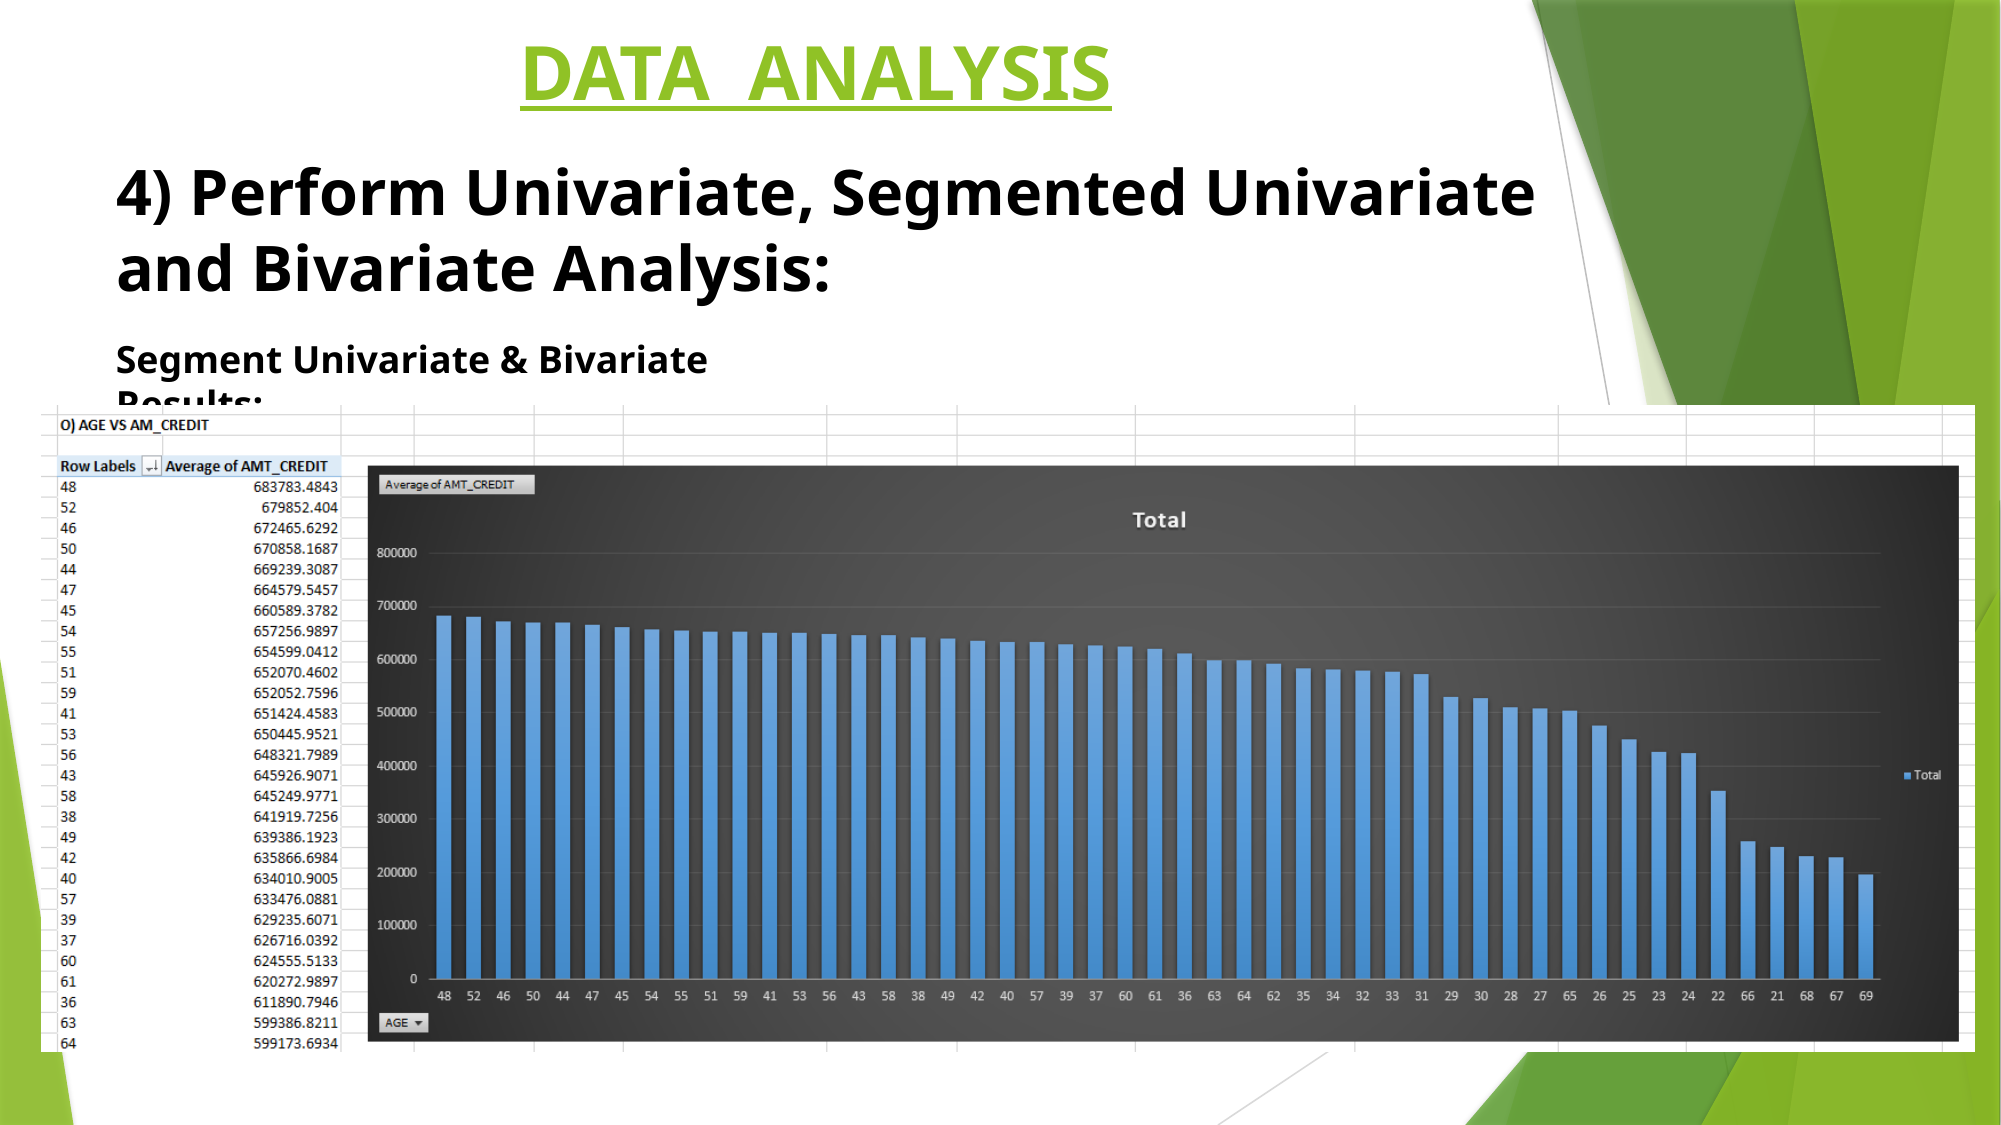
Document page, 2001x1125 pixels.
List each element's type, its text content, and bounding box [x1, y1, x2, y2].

text_box Segment Univariate & Bivariate Results: [101, 329, 879, 405]
title 4) Perform Univariate, Segmented Univariate and Bivariate Analysis: [101, 145, 1569, 314]
picture [40, 405, 1975, 1052]
text_box DATA ANALYSIS [504, 17, 1915, 130]
